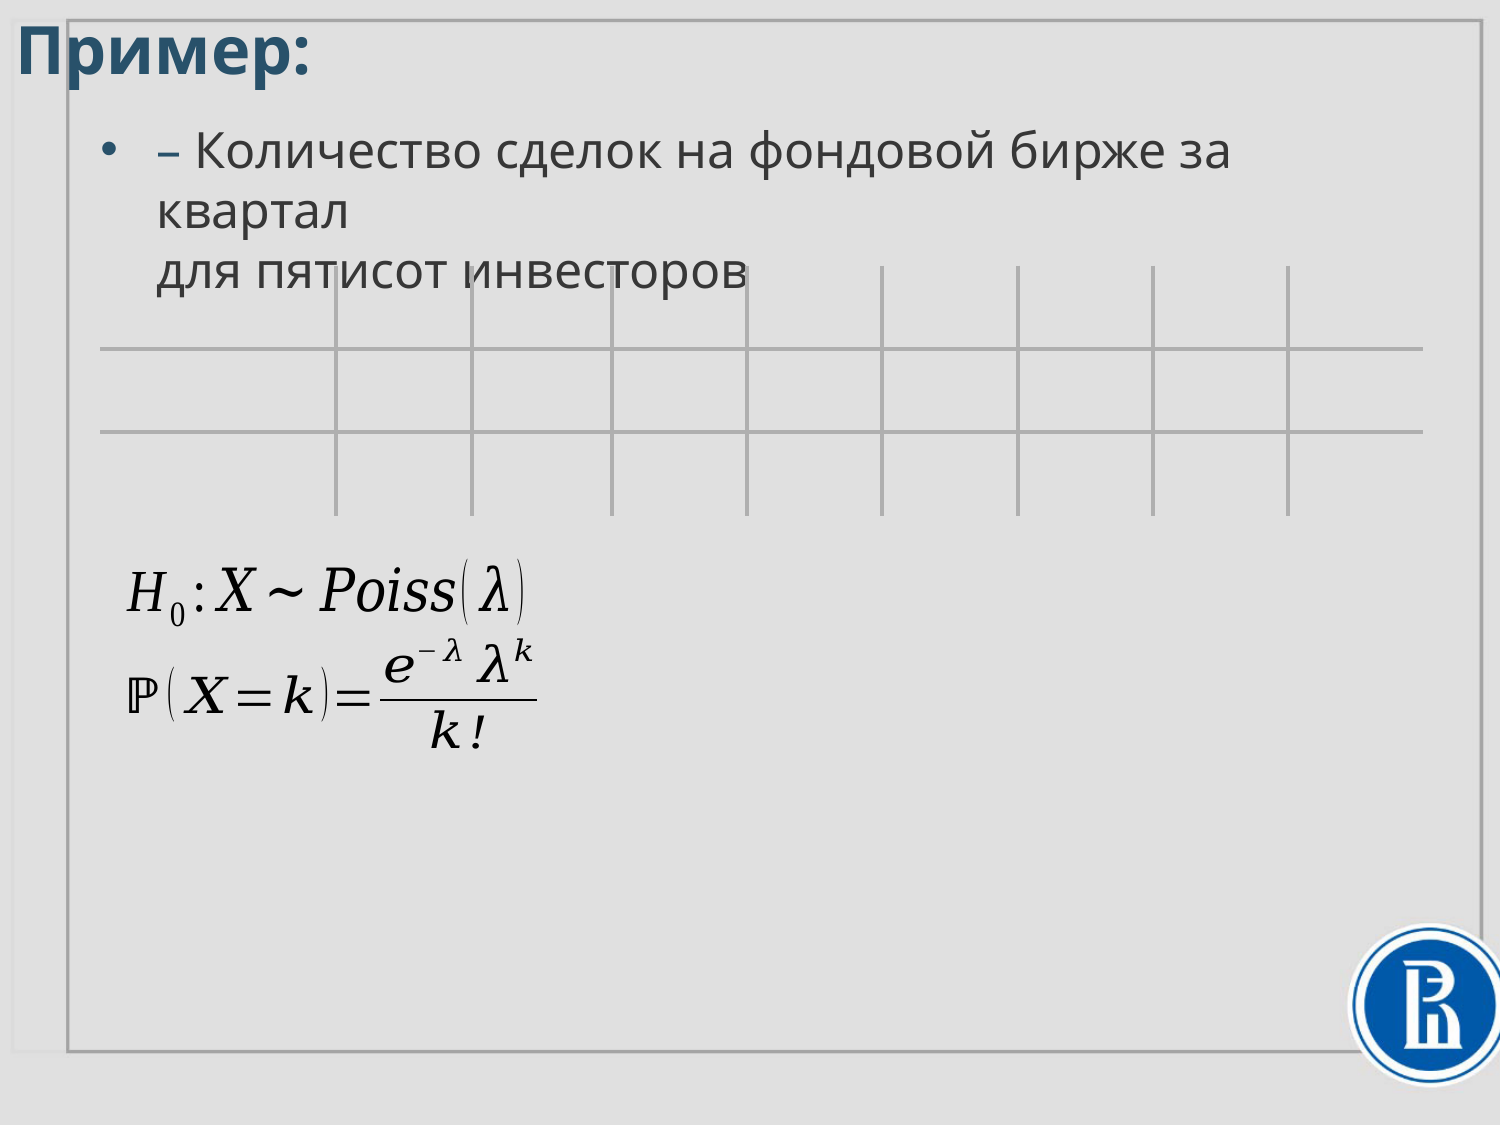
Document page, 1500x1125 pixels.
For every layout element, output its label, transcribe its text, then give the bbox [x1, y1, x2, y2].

picture [0, 102, 1500, 1125]
title Пример: [0, 0, 1500, 102]
